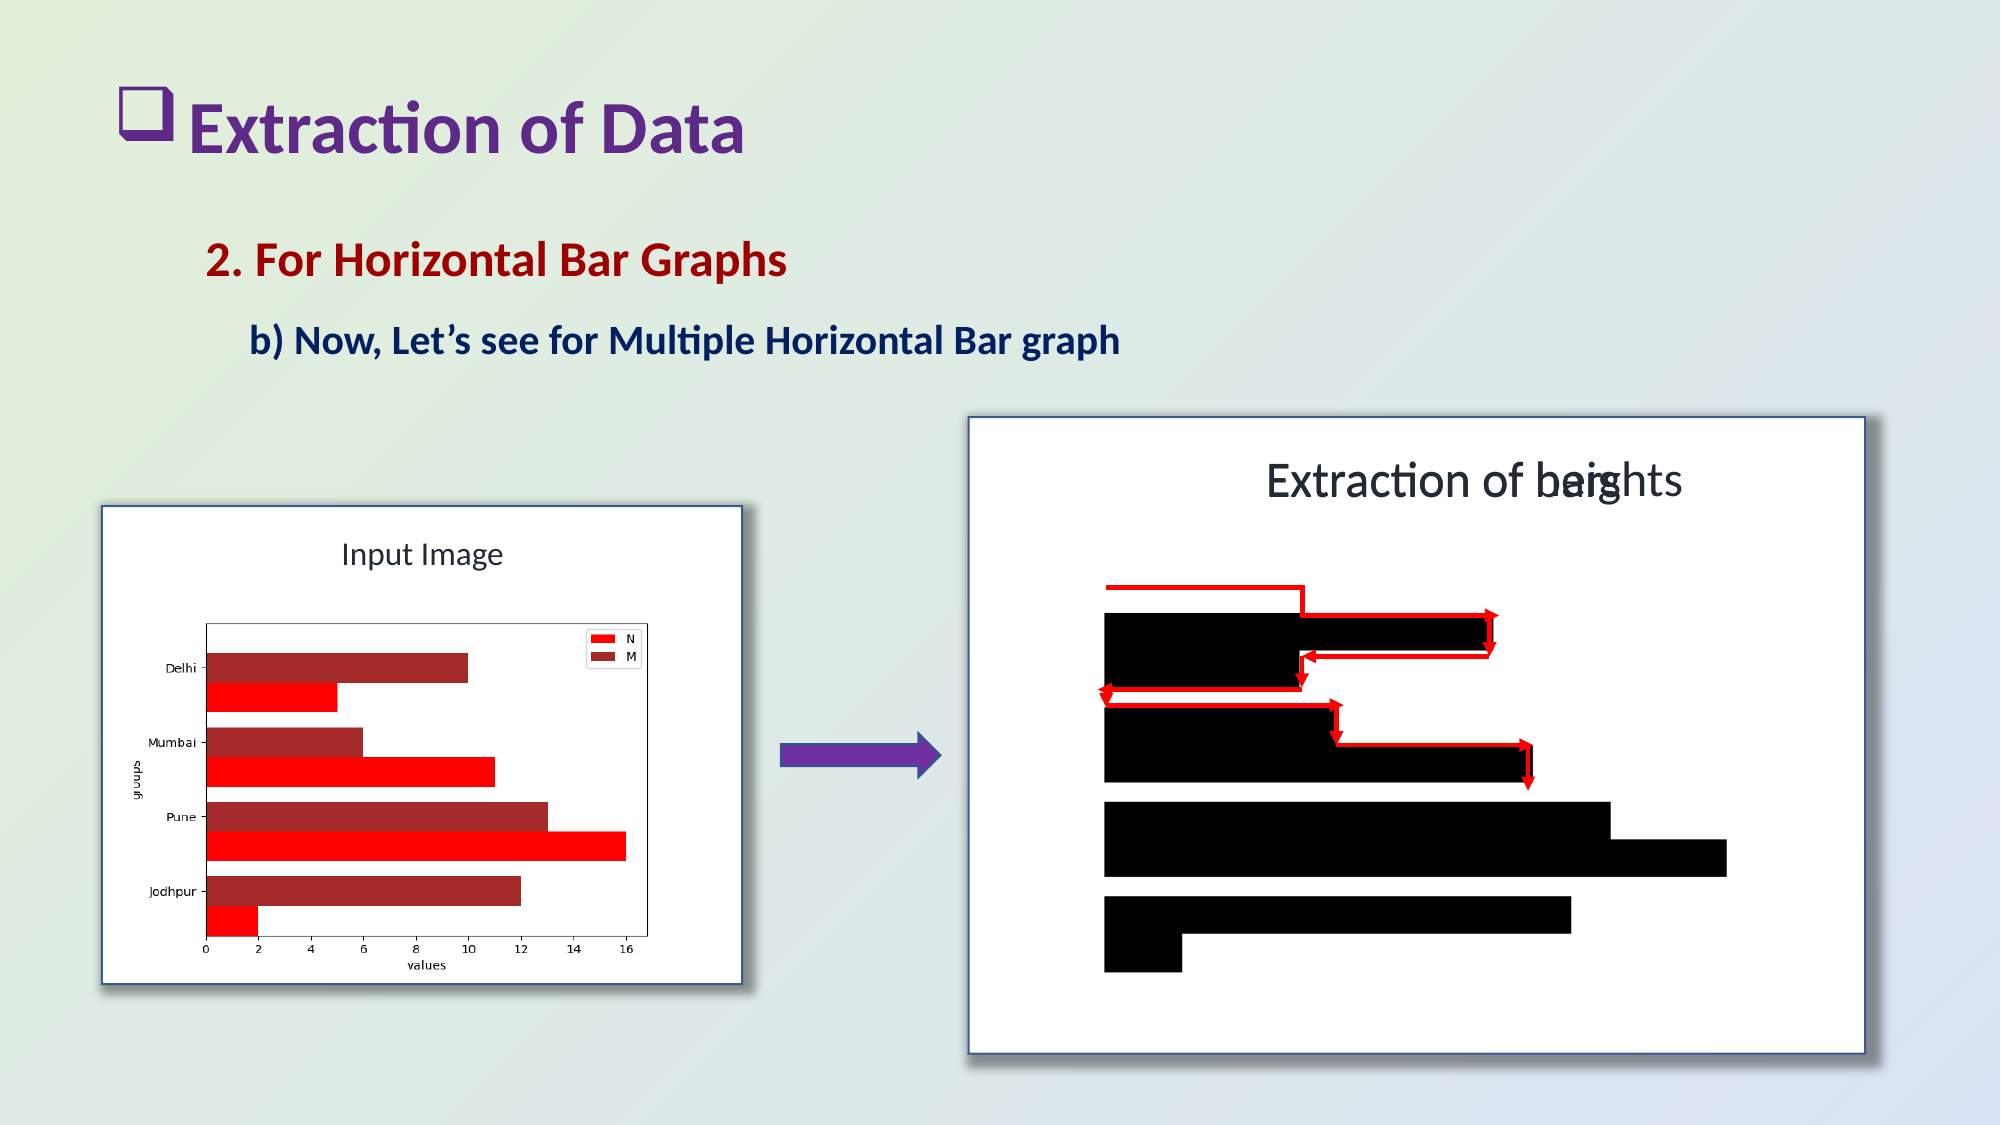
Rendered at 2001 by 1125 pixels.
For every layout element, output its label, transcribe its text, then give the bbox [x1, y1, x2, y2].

text_box b) Now, Let’s see for Multiple Horizontal Bar graph [234, 305, 1167, 371]
picture [134, 574, 704, 980]
text_box Extraction of heights [1251, 439, 1713, 510]
text_box [968, 416, 1866, 1055]
text_box [779, 730, 942, 780]
text_box [101, 505, 743, 985]
text_box Input Image [326, 525, 537, 574]
text_box 2. For Horizontal Bar Graphs [190, 218, 1149, 294]
picture [999, 510, 1843, 1025]
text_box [1106, 587, 1499, 616]
text_box Extraction of Data [98, 71, 1057, 176]
